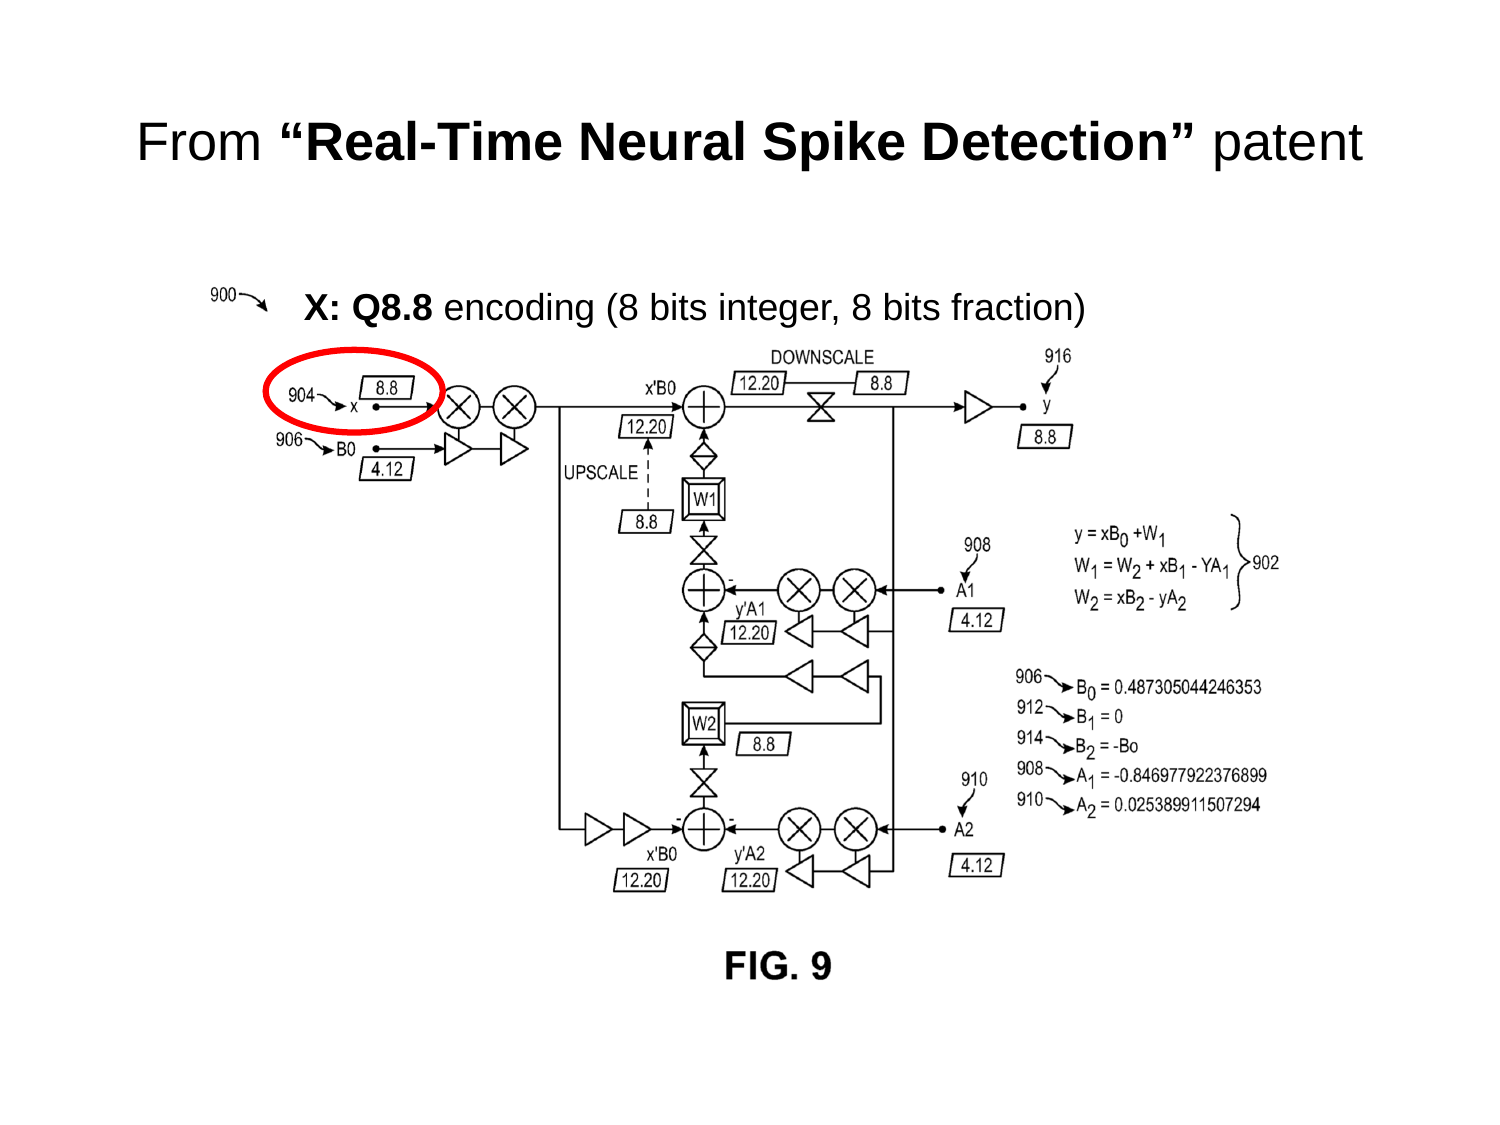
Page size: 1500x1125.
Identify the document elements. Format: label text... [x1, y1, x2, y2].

title From “Real-Time Neural Spike Detection” patent [74, 44, 1426, 233]
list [187, 262, 1313, 1005]
